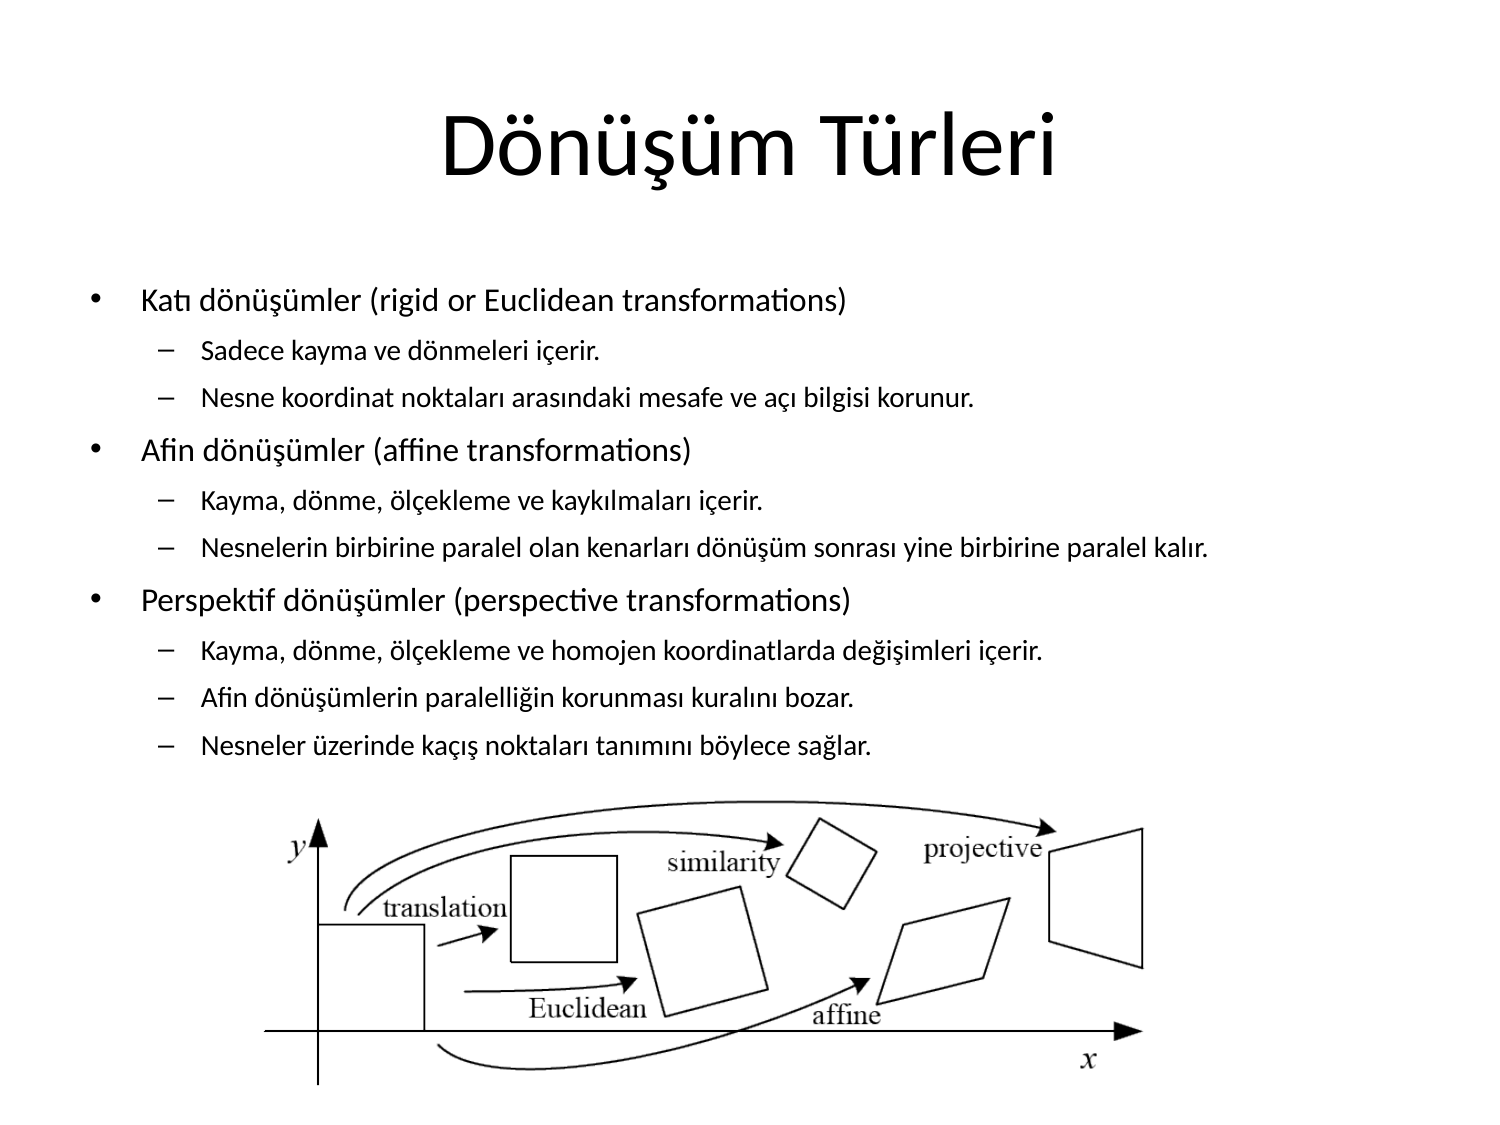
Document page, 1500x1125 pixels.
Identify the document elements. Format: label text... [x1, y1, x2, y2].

list Katı dönüşümler (rigid or Euclidean transformations) Sadece kayma ve dönmeleri içerir. Nesne koordinat noktaları arasındaki mesafe ve açı bilgisi korunur. Afin dönüşümler (affine transformations) Kayma, dönme, ölçekleme ve kaykılmaları içerir. Nesnelerin birbirine paralel olan kenarları dönüşüm sonrası yine birbirine paralel kalır. Perspektif dönüşümler (perspective transformations) Kayma, dönme, ölçekleme ve homojen koordinatlarda değişimleri içerir. Afin dönüşümlerin paralelliğin korunması kuralını bozar. Nesneler üzerinde kaçış noktaları tanımını böylece sağlar. [75, 262, 1425, 776]
picture [253, 786, 1211, 1103]
title Dönüşüm Türleri [75, 45, 1425, 233]
